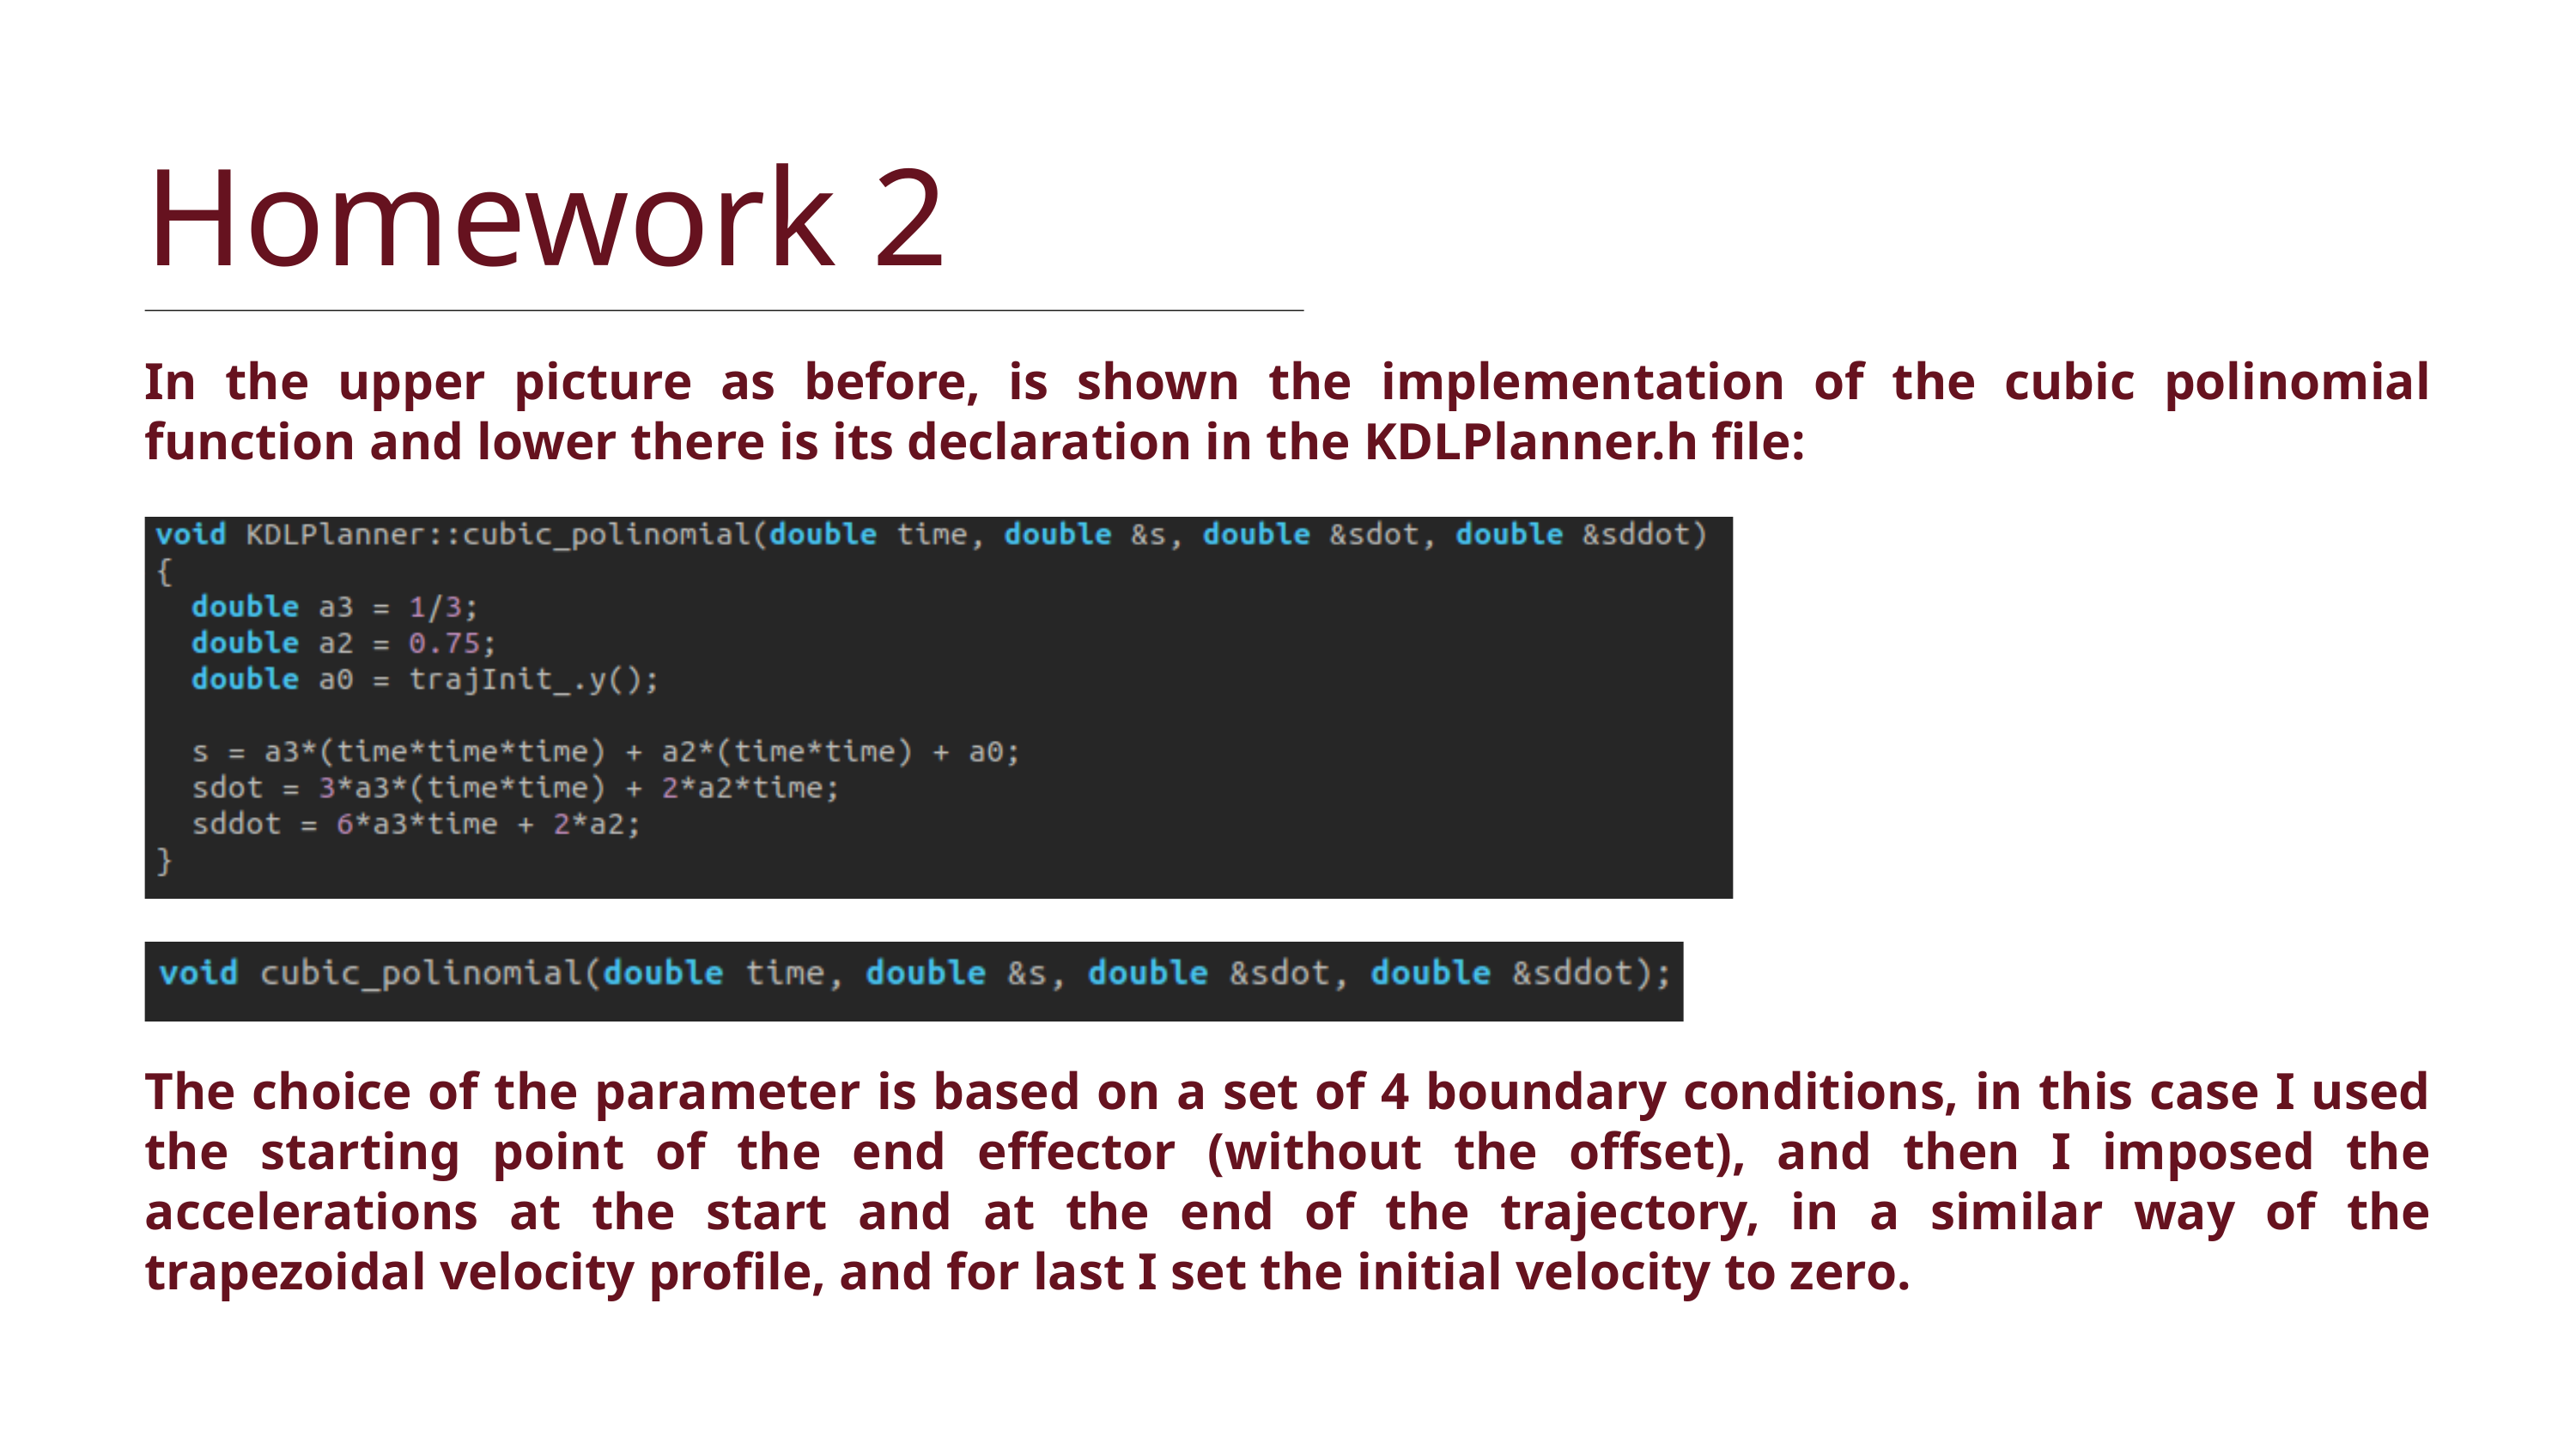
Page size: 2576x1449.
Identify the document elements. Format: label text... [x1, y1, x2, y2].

text_box Homework 2 [144, 158, 1529, 293]
text_box In the upper picture as before, is shown the implementation of the cubic polinomial function and lower there is its declaration in the KDLPlanner.h file: [144, 349, 2432, 470]
text_box The choice of the parameter is based on a set of 4 boundary conditions, in this case I used the starting point of the end effector (without the offset), and then I imposed the accelerations at the start and at the end of the trajectory, in a similar way of the trapezoidal velocity profile, and for last I set the initial velocity to zero. [144, 1059, 2432, 1300]
text_box [144, 517, 1734, 899]
text_box [144, 942, 1684, 1022]
